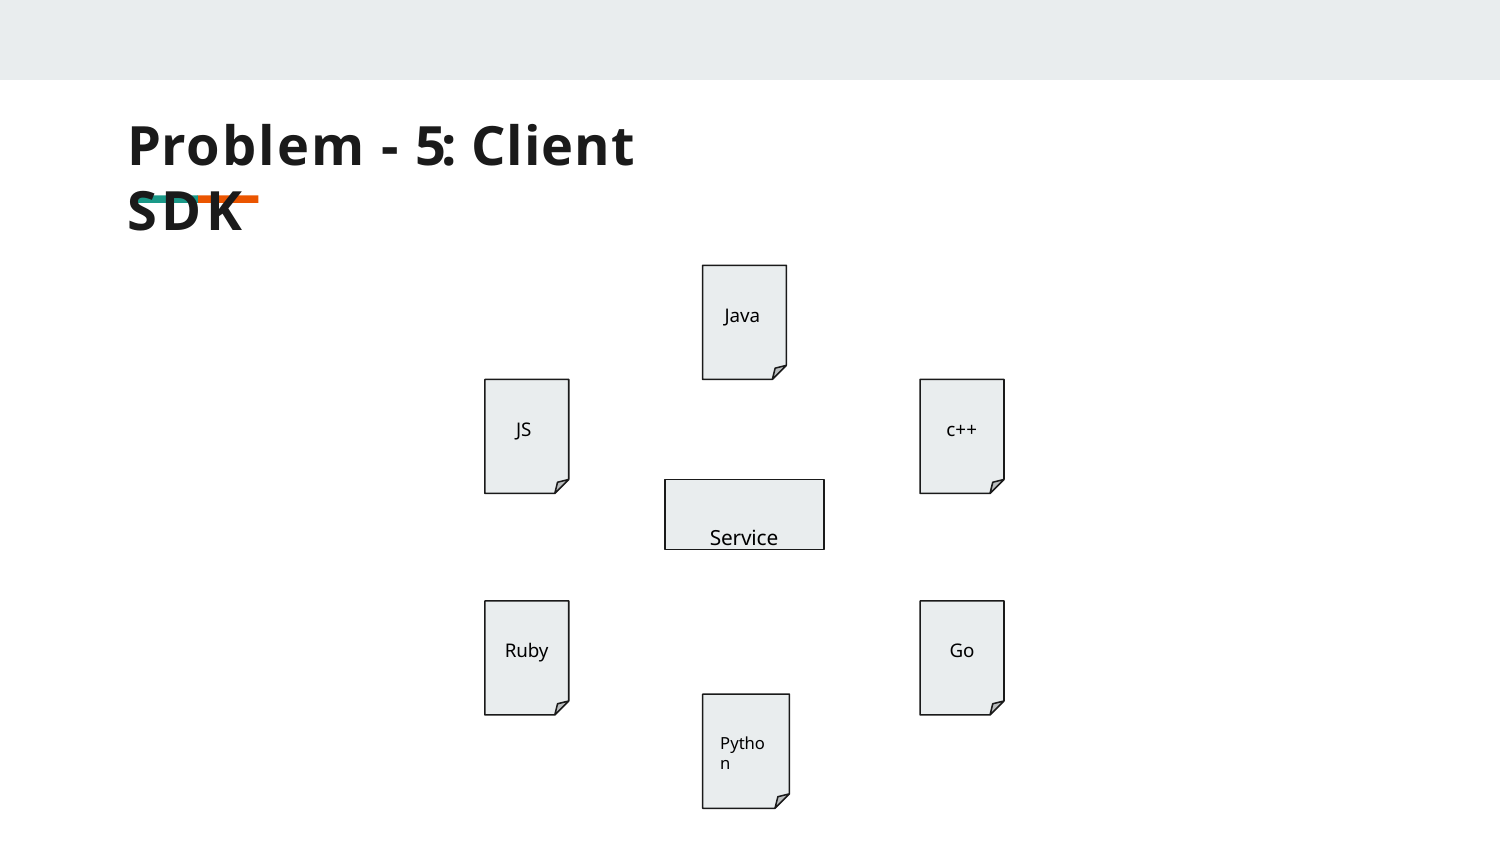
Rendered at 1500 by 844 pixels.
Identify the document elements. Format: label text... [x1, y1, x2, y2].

title Problem - 5: Client SDK [125, 109, 732, 253]
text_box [919, 378, 1006, 495]
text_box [483, 378, 570, 495]
text_box Service [665, 479, 824, 550]
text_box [919, 599, 1006, 717]
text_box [701, 264, 788, 381]
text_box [701, 693, 791, 810]
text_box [483, 599, 570, 717]
